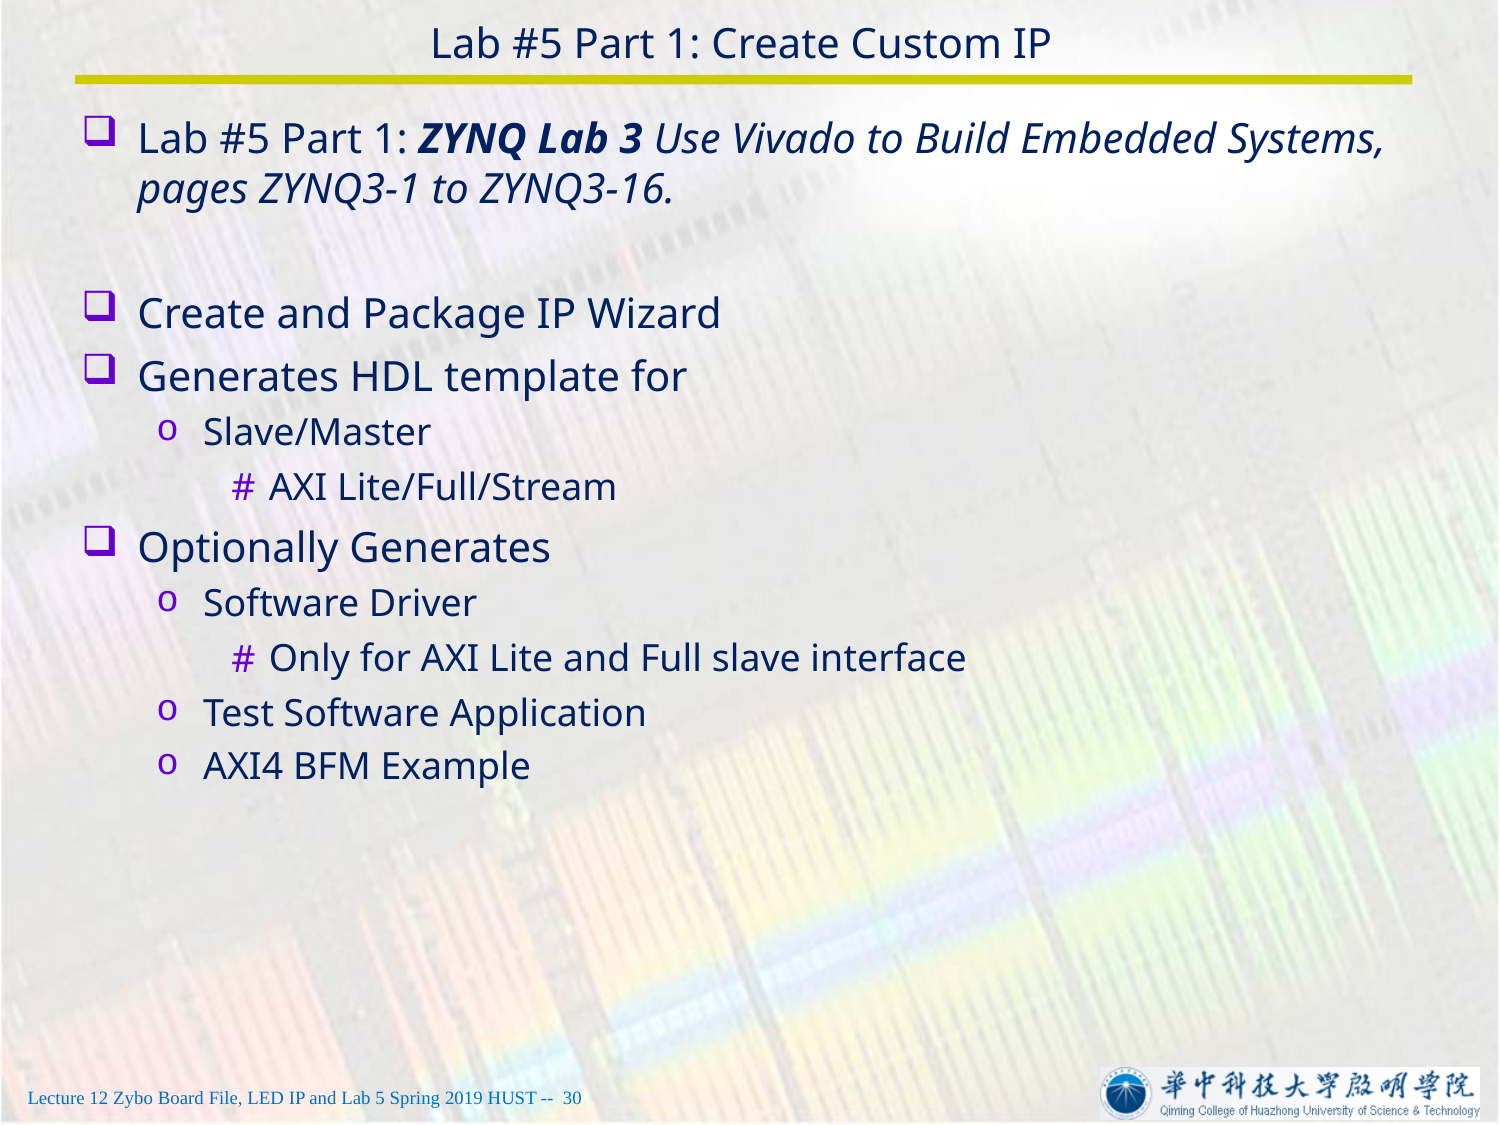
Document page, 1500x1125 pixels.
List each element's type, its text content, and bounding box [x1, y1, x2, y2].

picture [0, 0, 1500, 1125]
list Lab #5 Part 1: ZYNQ Lab 3 Use Vivado to Build Embedded Systems, pages ZYNQ3-1 to ZYNQ3-16. Create and Package IP Wizard Generates HDL template for Slave/Master AXI Lite/Full/Stream Optionally Generates Software Driver Only for AXI Lite and Full slave interface Test Software Application AXI4 BFM Example [66, 104, 1454, 1049]
title Lab #5 Part 1: Create Custom IP [28, 17, 1454, 63]
